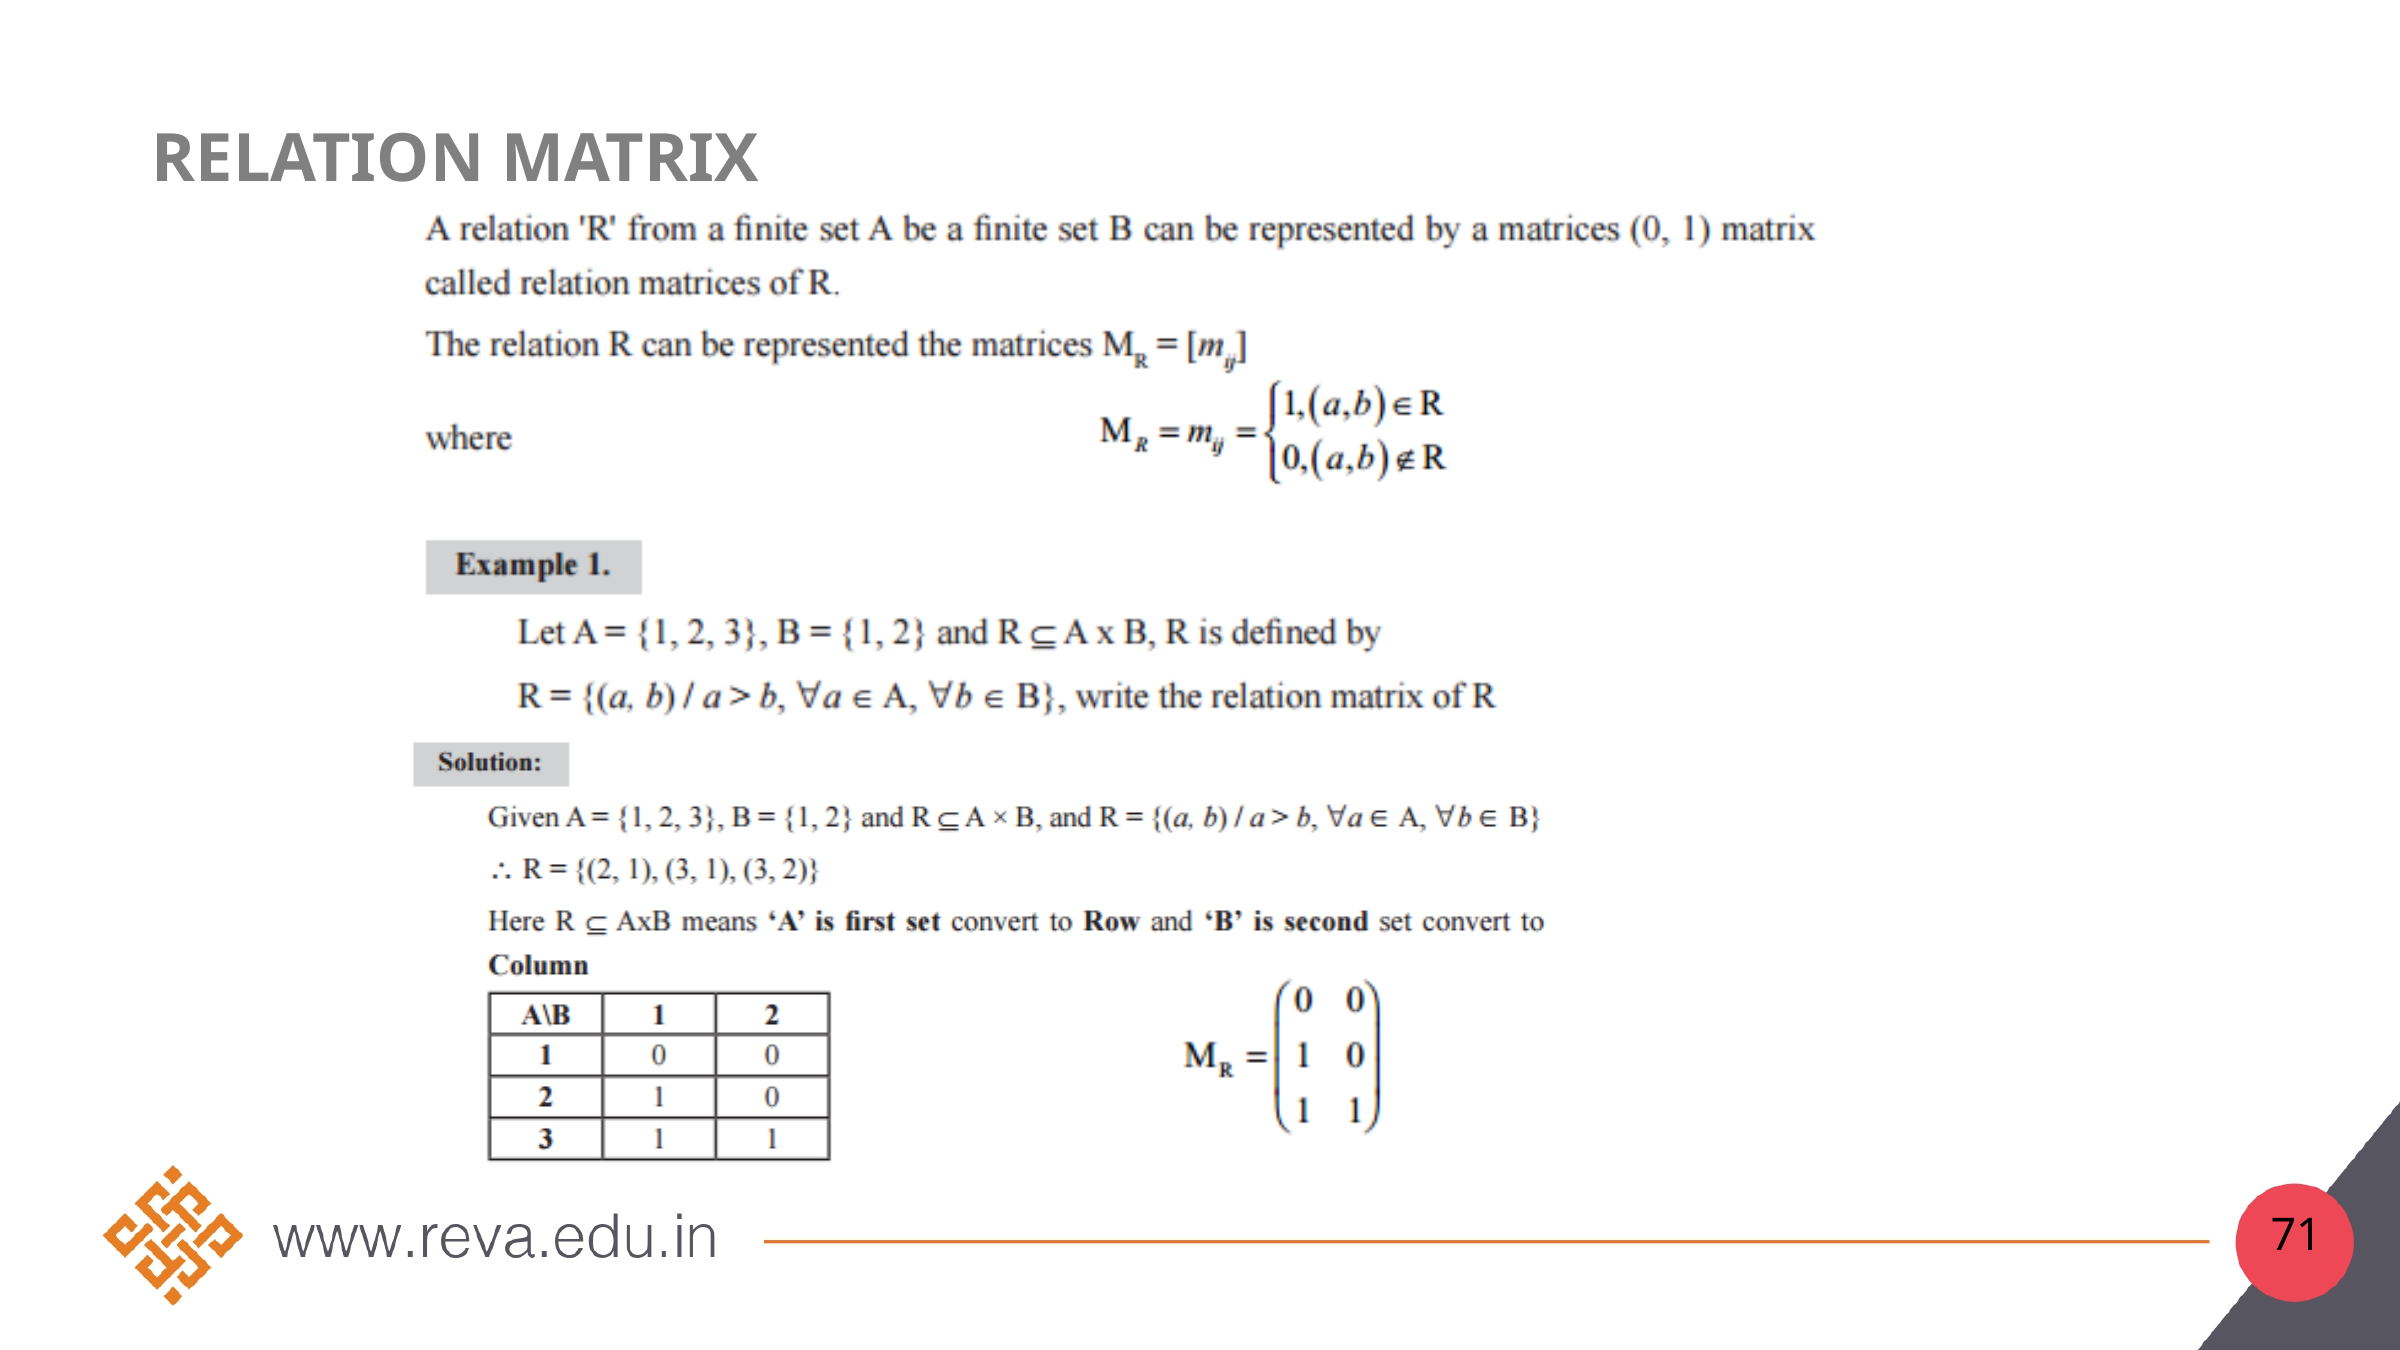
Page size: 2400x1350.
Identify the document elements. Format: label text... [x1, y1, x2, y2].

title Relation Matrix [136, 77, 863, 243]
slide_number 71 [2237, 1200, 2355, 1272]
picture [0, 0, 2400, 1350]
